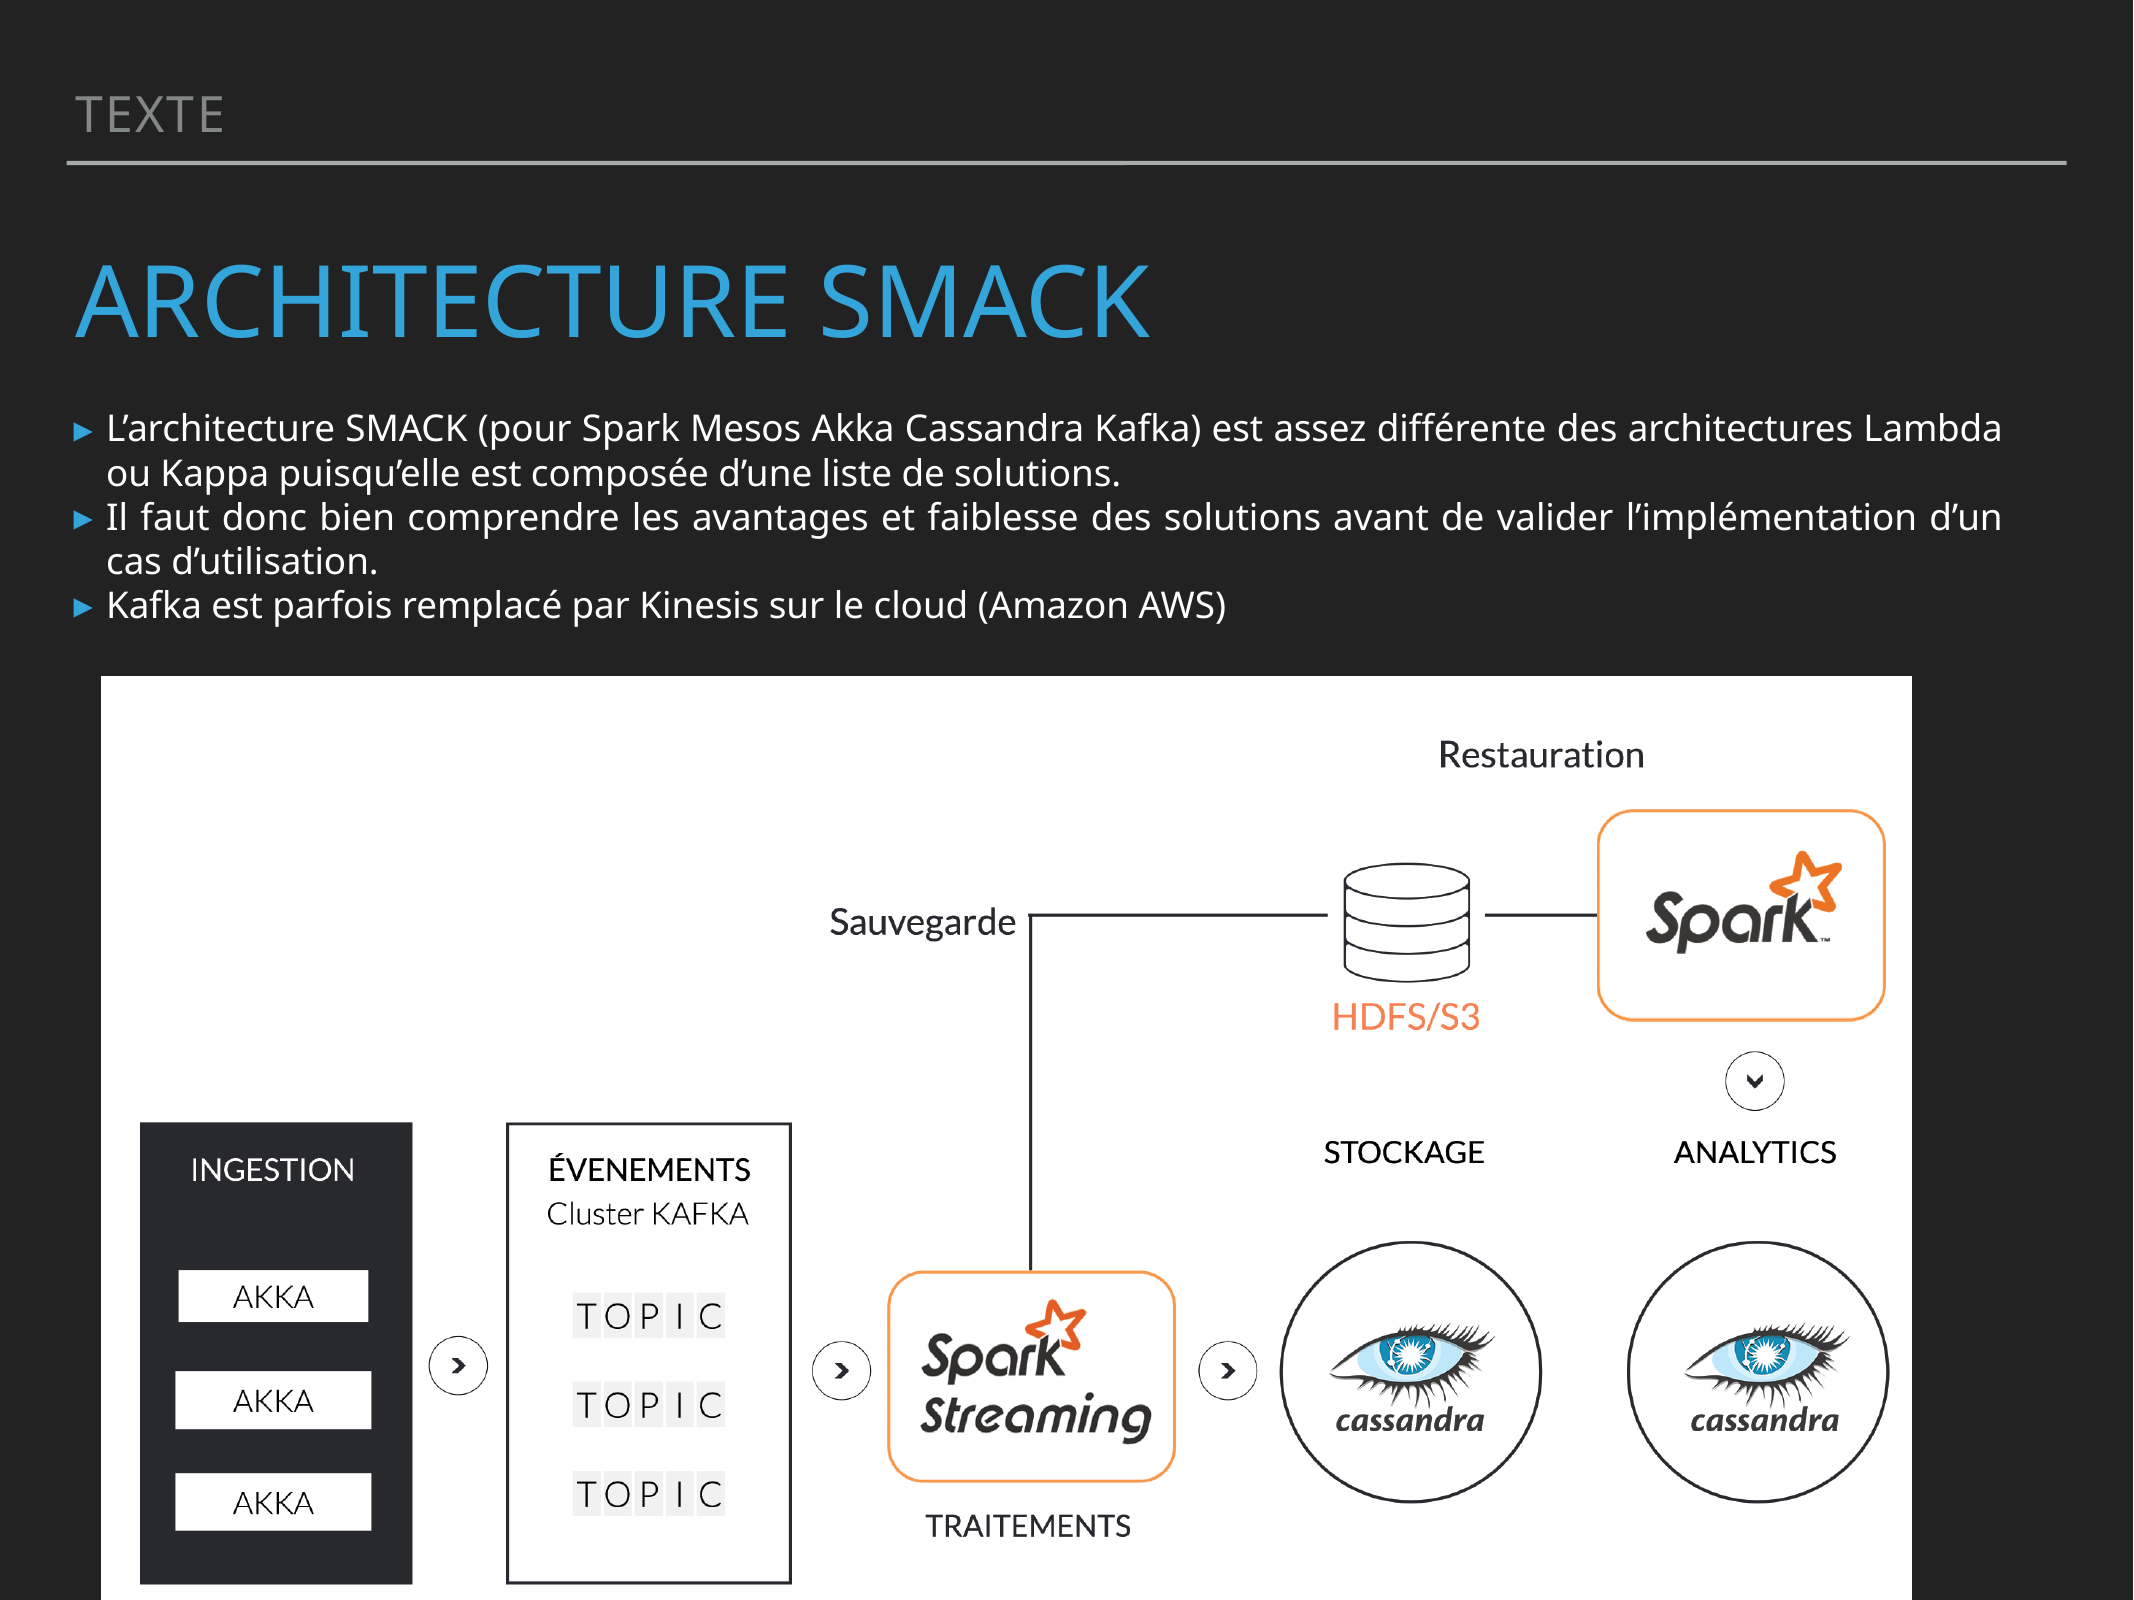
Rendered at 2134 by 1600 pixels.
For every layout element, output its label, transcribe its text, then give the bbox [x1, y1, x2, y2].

list Texte [66, 74, 1901, 151]
title Architecture SMACK [66, 251, 2068, 372]
picture [101, 675, 1912, 1600]
list L’architecture SMACK (pour Spark Mesos Akka Cassandra Kafka) est assez différente des architectures Lambda ou Kappa puisqu’elle est composée d’une liste de solutions. Il faut donc bien comprendre les avantages et faiblesse des solutions avant de valider l’implémentation d’un cas d’utilisation. Kafka est parfois remplacé par Kinesis sur le cloud (Amazon AWS) [64, 396, 2015, 666]
